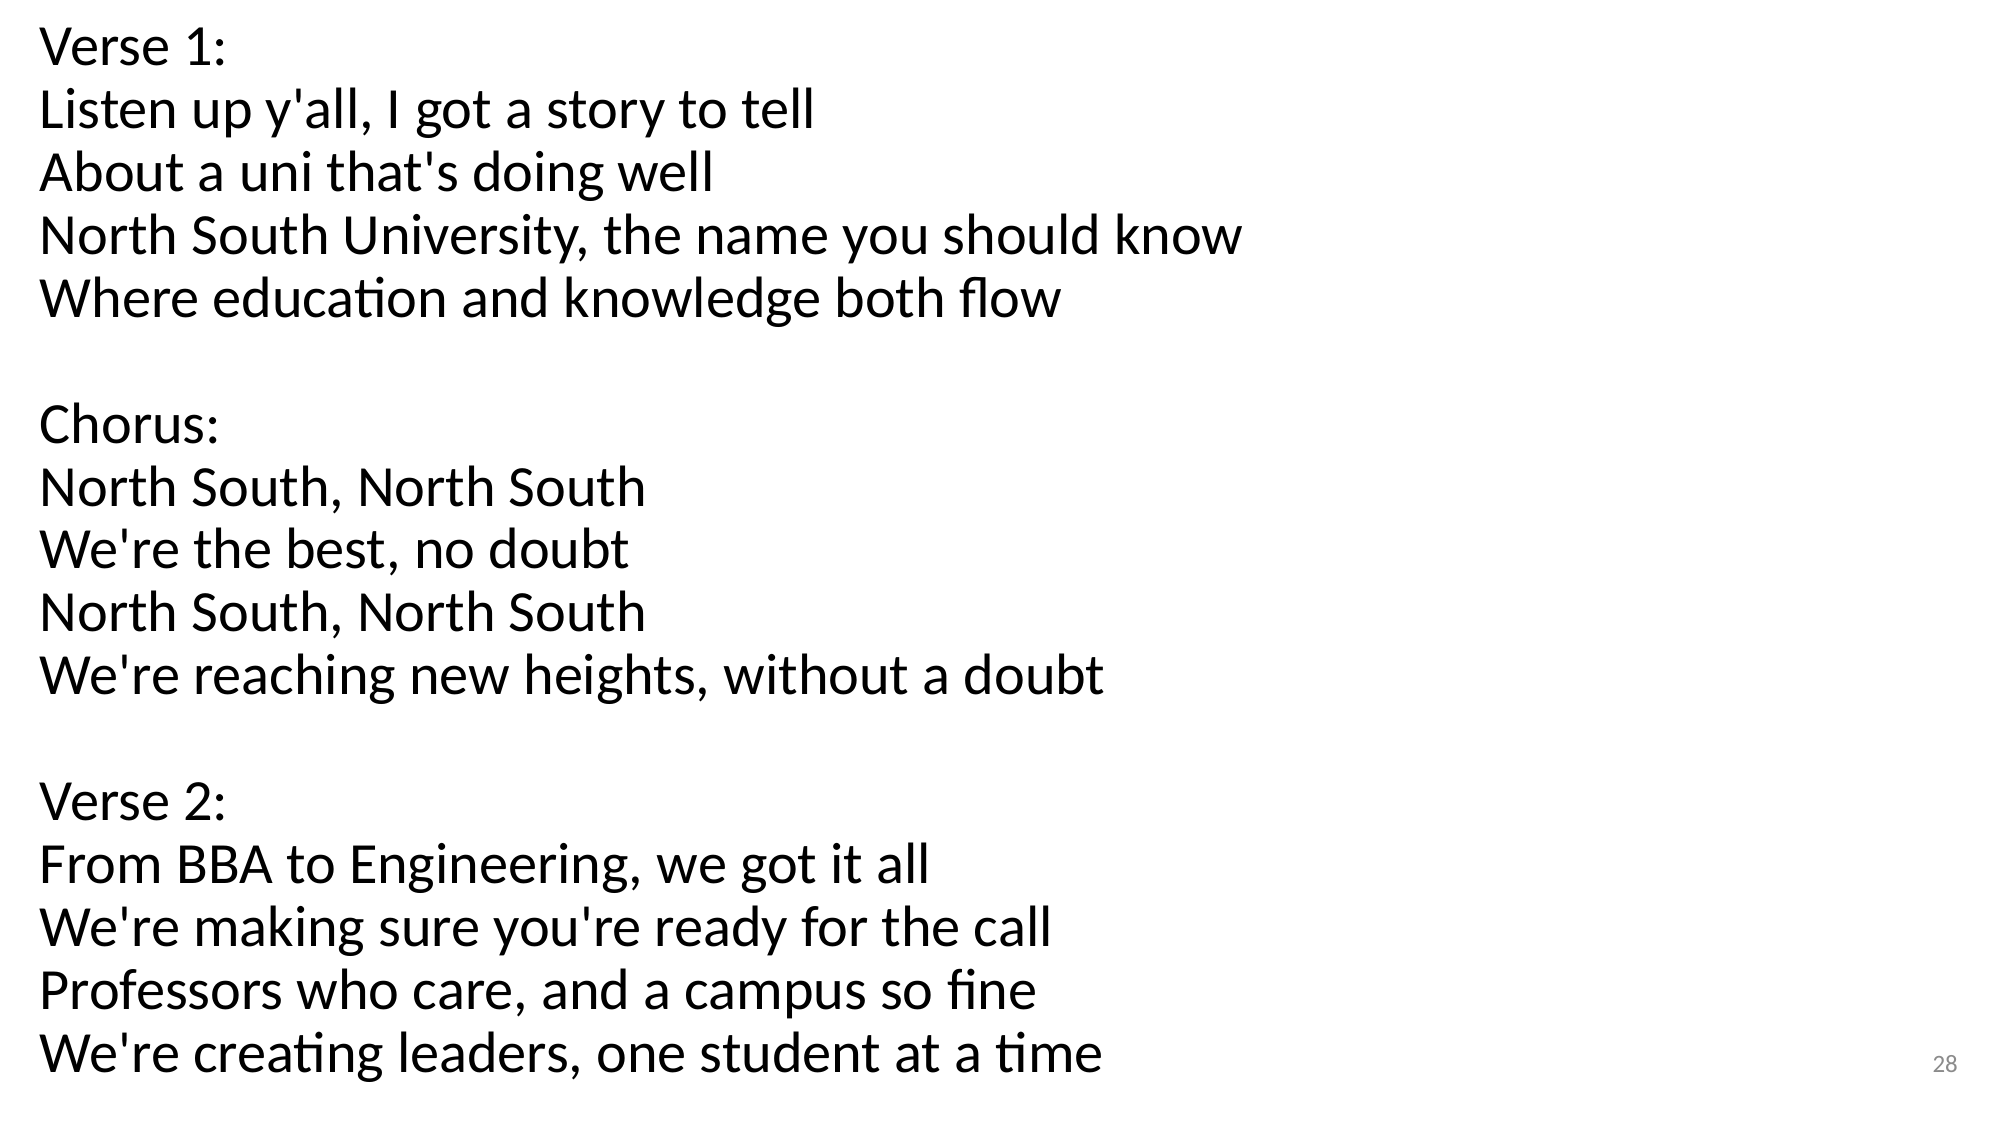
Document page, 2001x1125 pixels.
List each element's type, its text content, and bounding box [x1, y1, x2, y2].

list Verse 1: Listen up y'all, I got a story to tell About a uni that's doing well North South University, the name you should know Where education and knowledge both flow Chorus: North South, North South We're the best, no doubt North South, North South We're reaching new heights, without a doubt Verse 2: From BBA to Engineering, we got it all We're making sure you're ready for the call Professors who care, and a campus so fine We're creating leaders, one student at a time [0, 0, 1864, 748]
slide_number 28 [1853, 1019, 1974, 1106]
